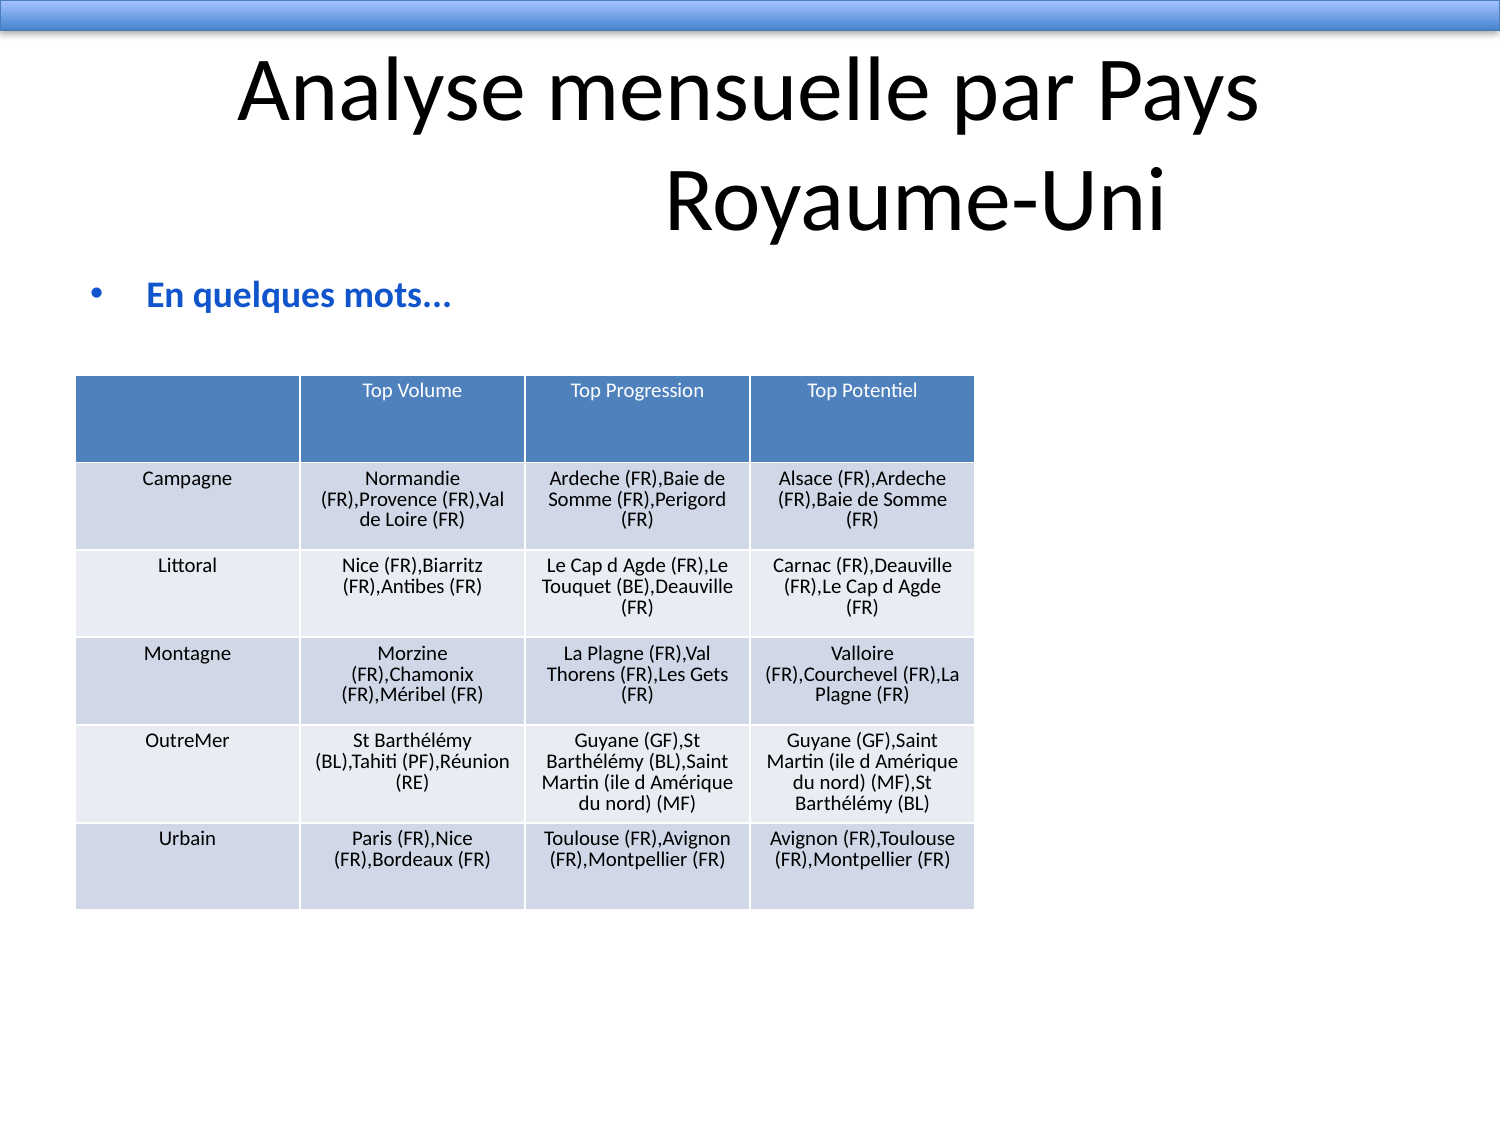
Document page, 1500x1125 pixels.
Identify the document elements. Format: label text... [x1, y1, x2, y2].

table_cell Paris (FR),Nice (FR),Bordeaux (FR) [301, 824, 524, 909]
title Analyse mensuelle par Pays Royaume-Uni [75, 45, 1425, 233]
table_cell Alsace (FR),Ardeche (FR),Baie de Somme (FR) [751, 463, 974, 549]
table_cell Urbain [76, 824, 299, 909]
table_header Top Potentiel [751, 376, 974, 462]
table_cell Carnac (FR),Deauville (FR),Le Cap d Agde (FR) [751, 551, 974, 636]
table_cell Littoral [76, 551, 299, 636]
table_cell Nice (FR),Biarritz (FR),Antibes (FR) [301, 551, 524, 636]
list En quelques mots... [75, 262, 1425, 1005]
table_cell Morzine (FR),Chamonix (FR),Méribel (FR) [301, 638, 524, 724]
table_cell Montagne [76, 638, 299, 724]
table_cell Guyane (GF),Saint Martin (ile d Amérique du nord) (MF),St Barthélémy (BL) [751, 726, 974, 822]
table_header [76, 376, 299, 462]
table_cell Normandie (FR),Provence (FR),Val de Loire (FR) [301, 463, 524, 549]
table_header Top Progression [526, 376, 749, 462]
table_cell Guyane (GF),St Barthélémy (BL),Saint Martin (ile d Amérique du nord) (MF) [526, 726, 749, 822]
table_cell Toulouse (FR),Avignon (FR),Montpellier (FR) [526, 824, 749, 909]
table_cell St Barthélémy (BL),Tahiti (PF),Réunion (RE) [301, 726, 524, 822]
table_cell OutreMer [76, 726, 299, 822]
table_cell Le Cap d Agde (FR),Le Touquet (BE),Deauville (FR) [526, 551, 749, 636]
table_cell Avignon (FR),Toulouse (FR),Montpellier (FR) [751, 824, 974, 909]
table_cell Valloire (FR),Courchevel (FR),La Plagne (FR) [751, 638, 974, 724]
table_header Top Volume [301, 376, 524, 462]
text_box [0, 0, 1500, 31]
table_cell Campagne [76, 463, 299, 549]
table_cell La Plagne (FR),Val Thorens (FR),Les Gets (FR) [526, 638, 749, 724]
table_cell Ardeche (FR),Baie de Somme (FR),Perigord (FR) [526, 463, 749, 549]
